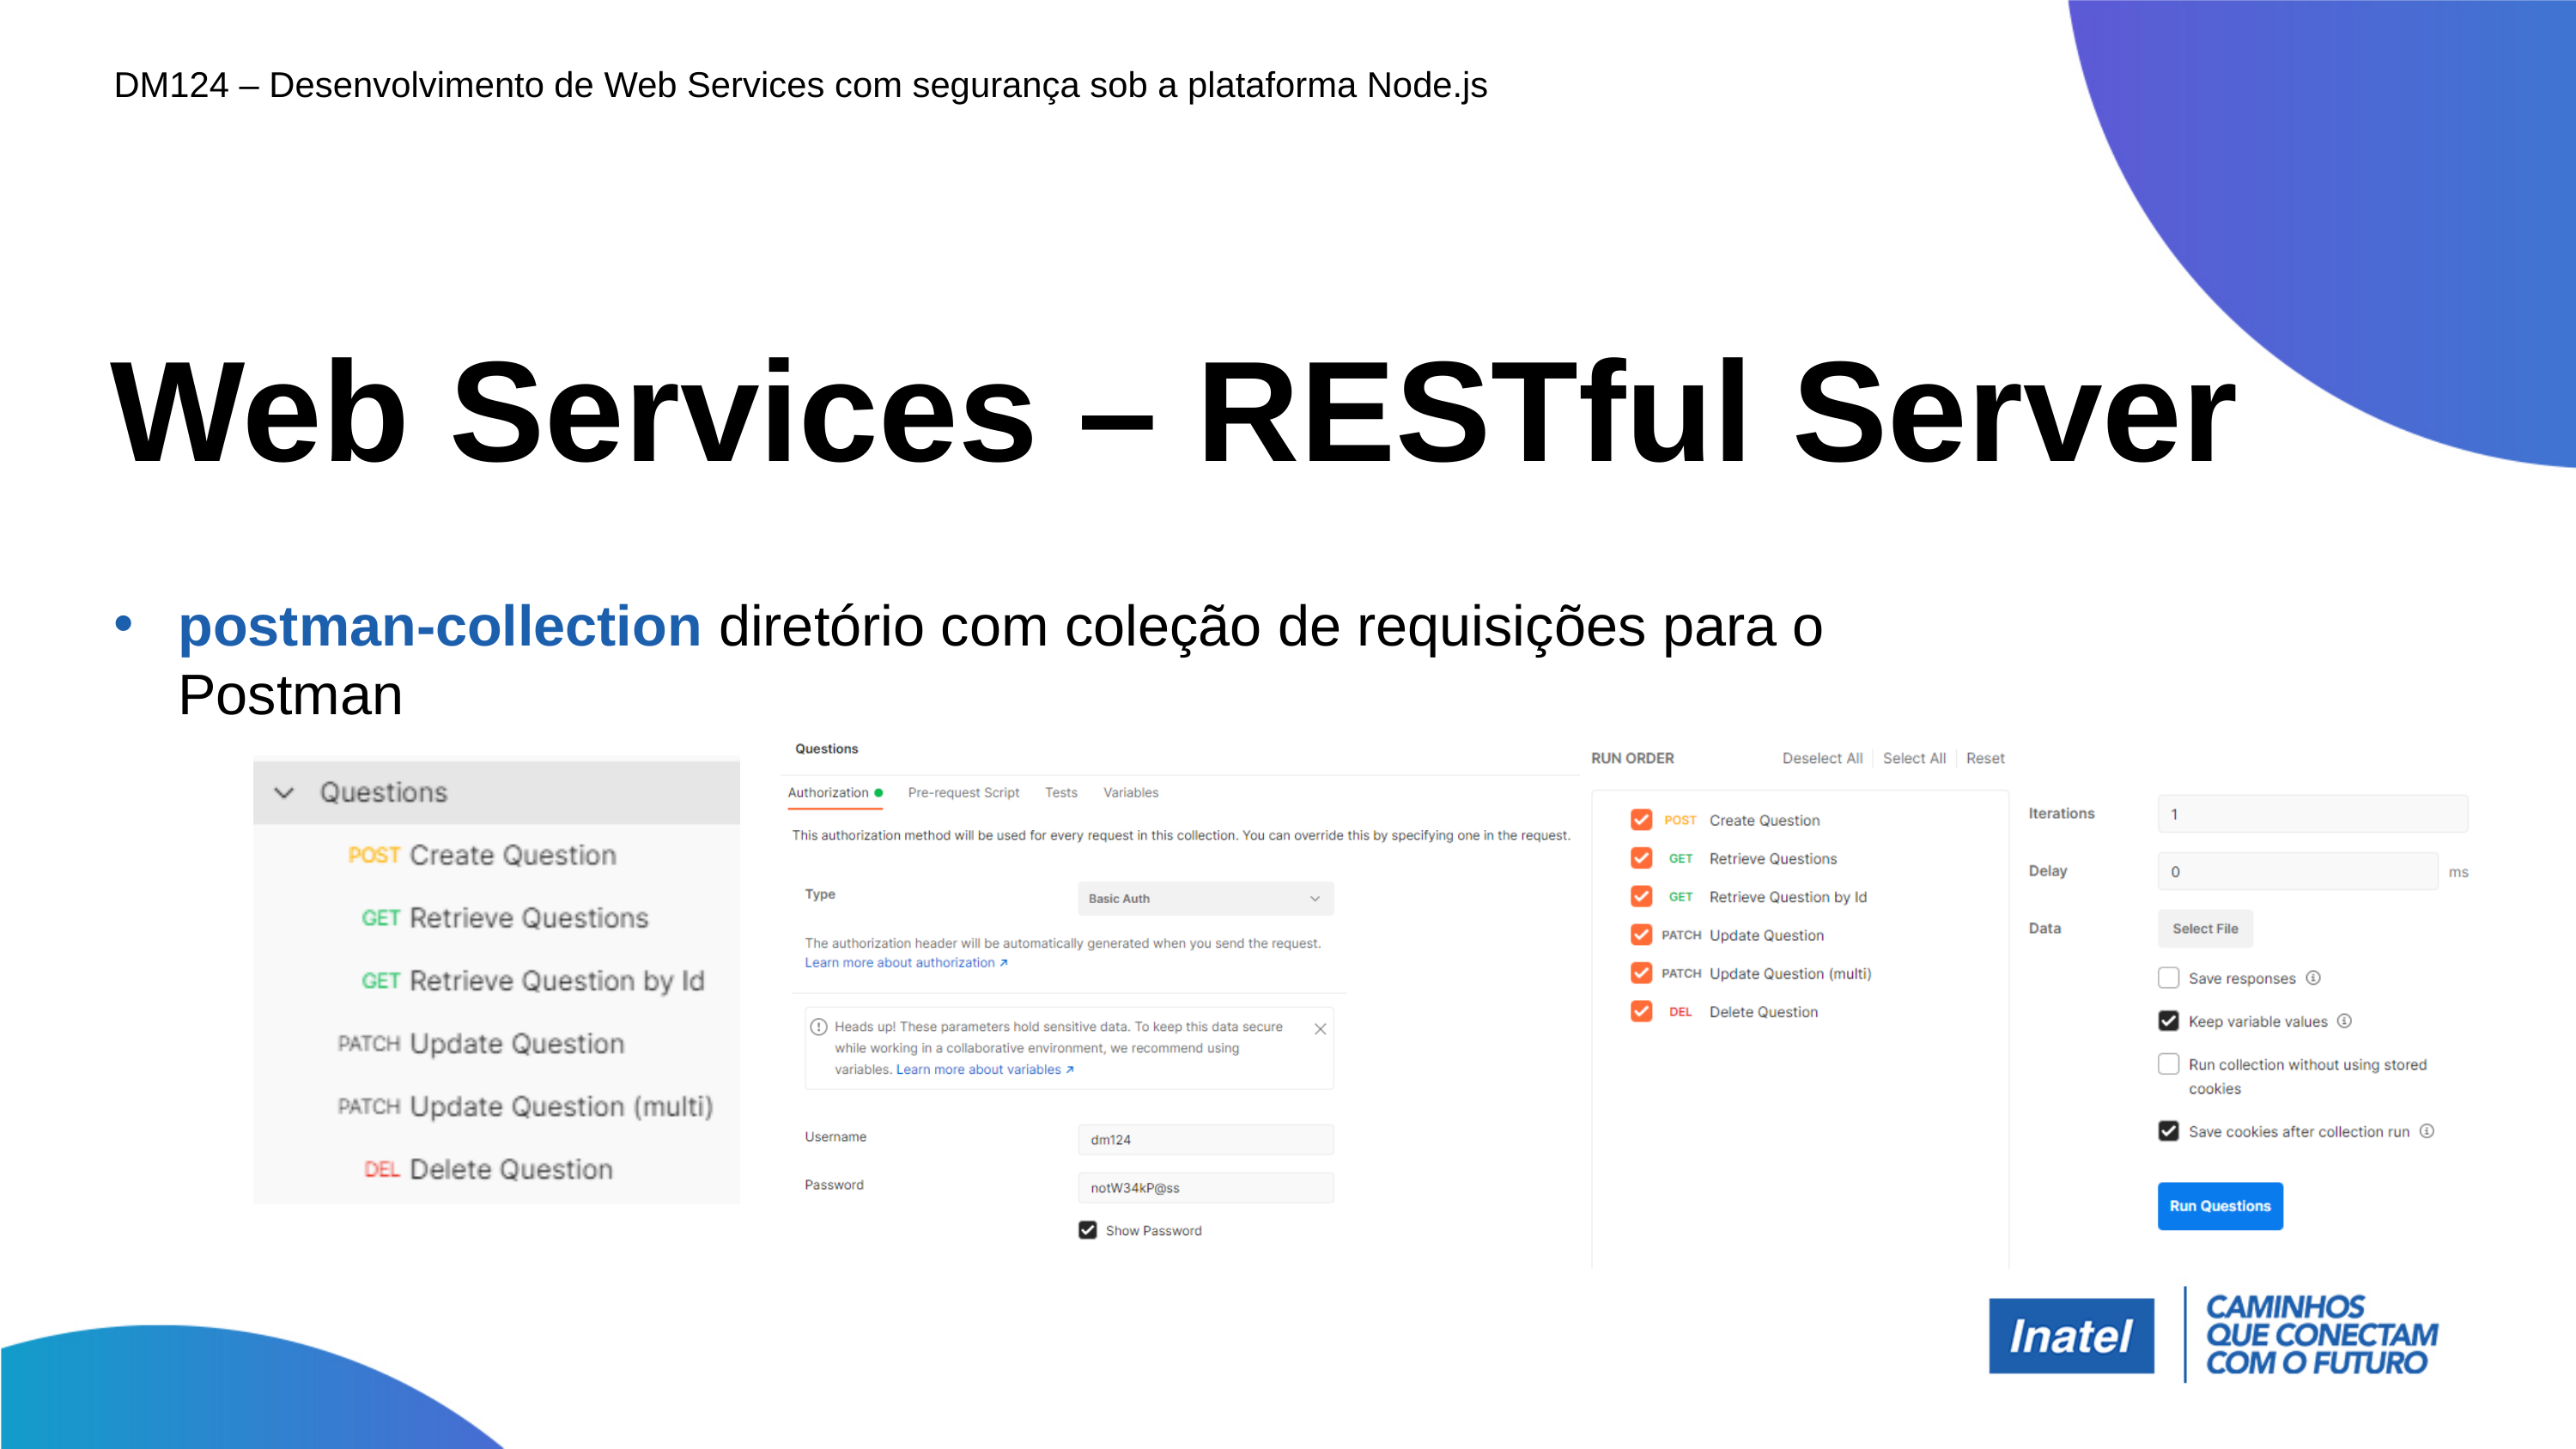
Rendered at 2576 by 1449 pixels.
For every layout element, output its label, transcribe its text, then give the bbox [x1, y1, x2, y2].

picture [0, 0, 2576, 1449]
list DM124 – Desenvolvimento de Web Services com segurança sob a plataforma Node.js [100, 55, 2008, 167]
title Web Services – RESTful Server [97, 329, 2333, 479]
list postman-collection diretório com coleção de requisições para o Postman [100, 582, 2008, 876]
